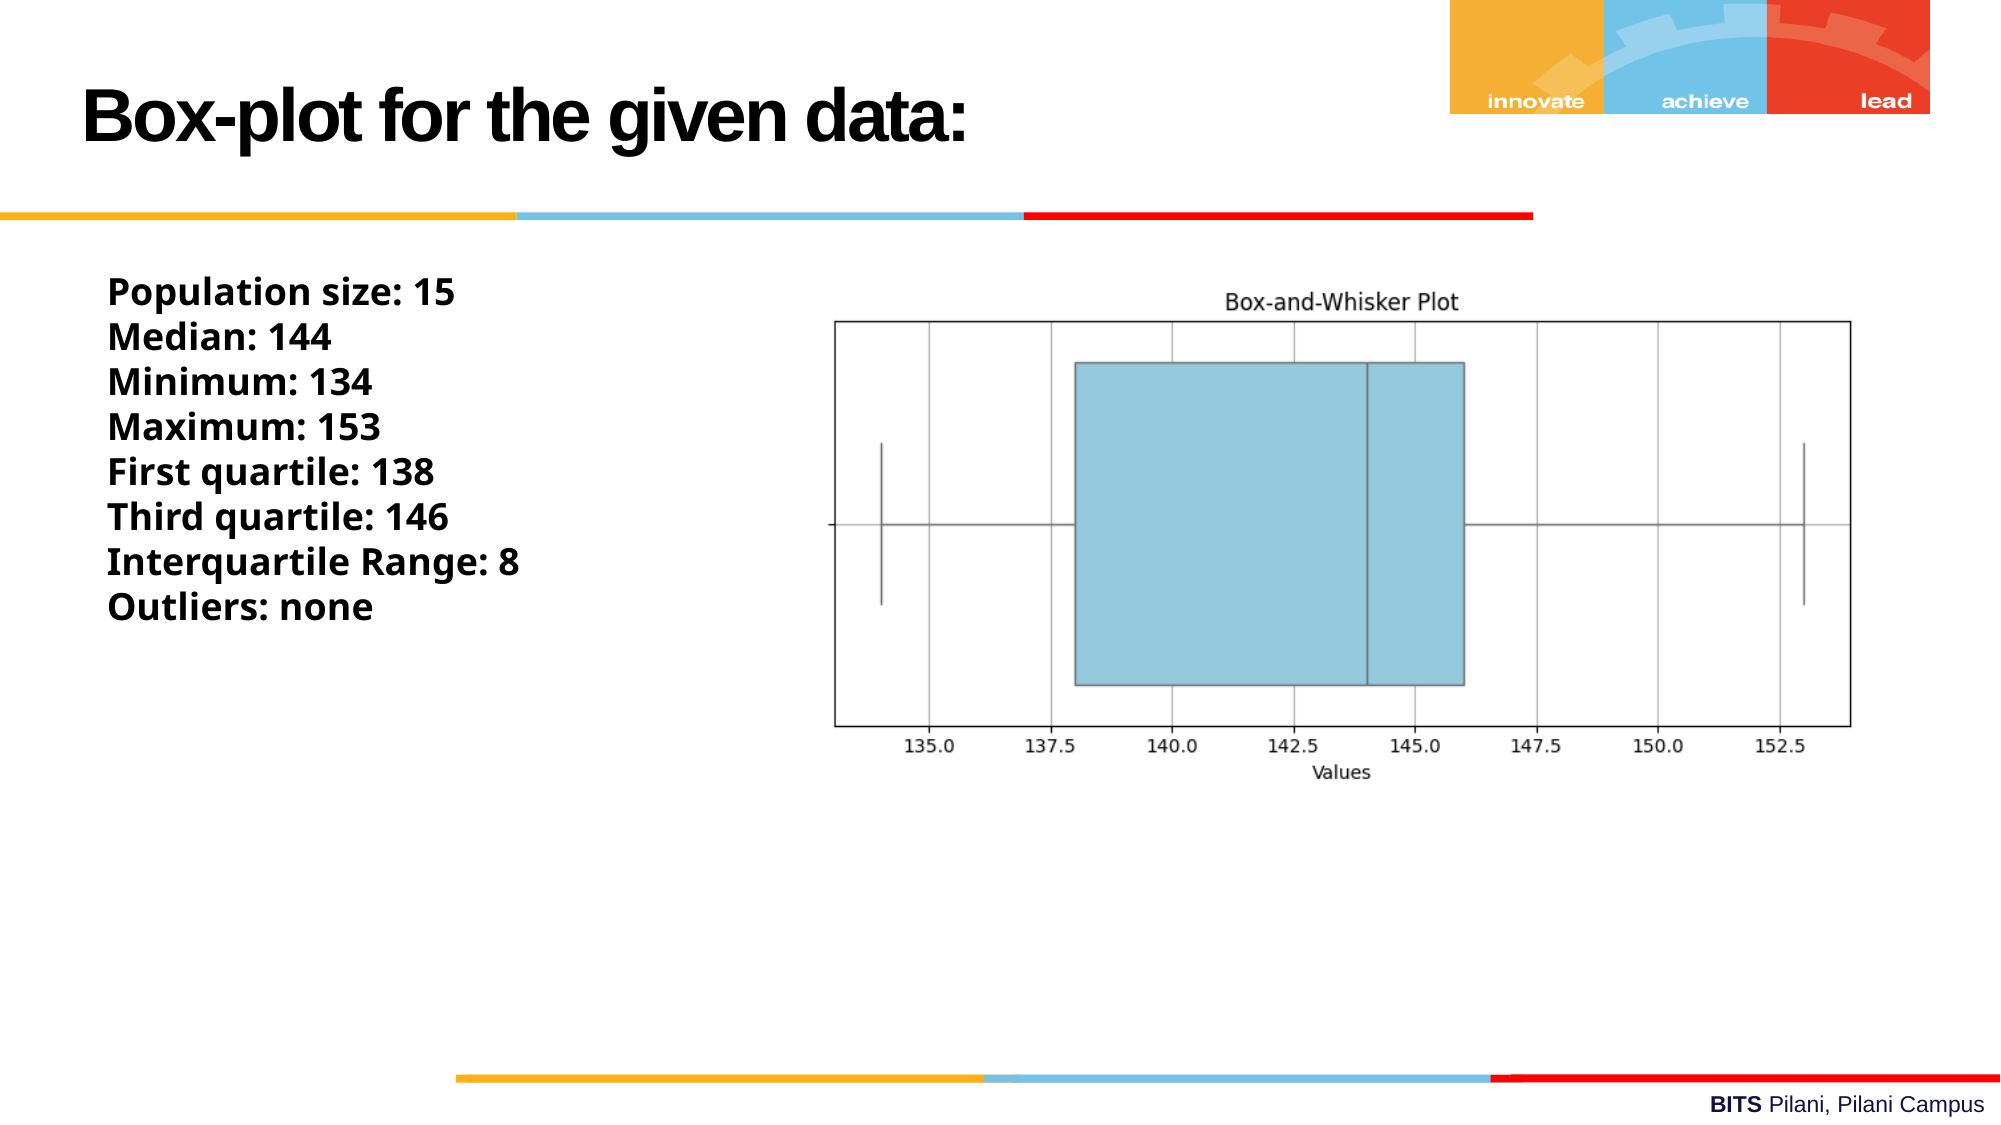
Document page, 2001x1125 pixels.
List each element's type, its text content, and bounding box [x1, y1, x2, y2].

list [808, 272, 1870, 803]
picture [1449, 0, 1930, 114]
text_box Population size: 15 Median: 144 Minimum: 134 Maximum: 153 First quartile: 138 Third quartile: 146 Interquartile Range: 8 Outliers: none [92, 260, 1093, 636]
list Box-plot for the given data: [66, 24, 1450, 213]
